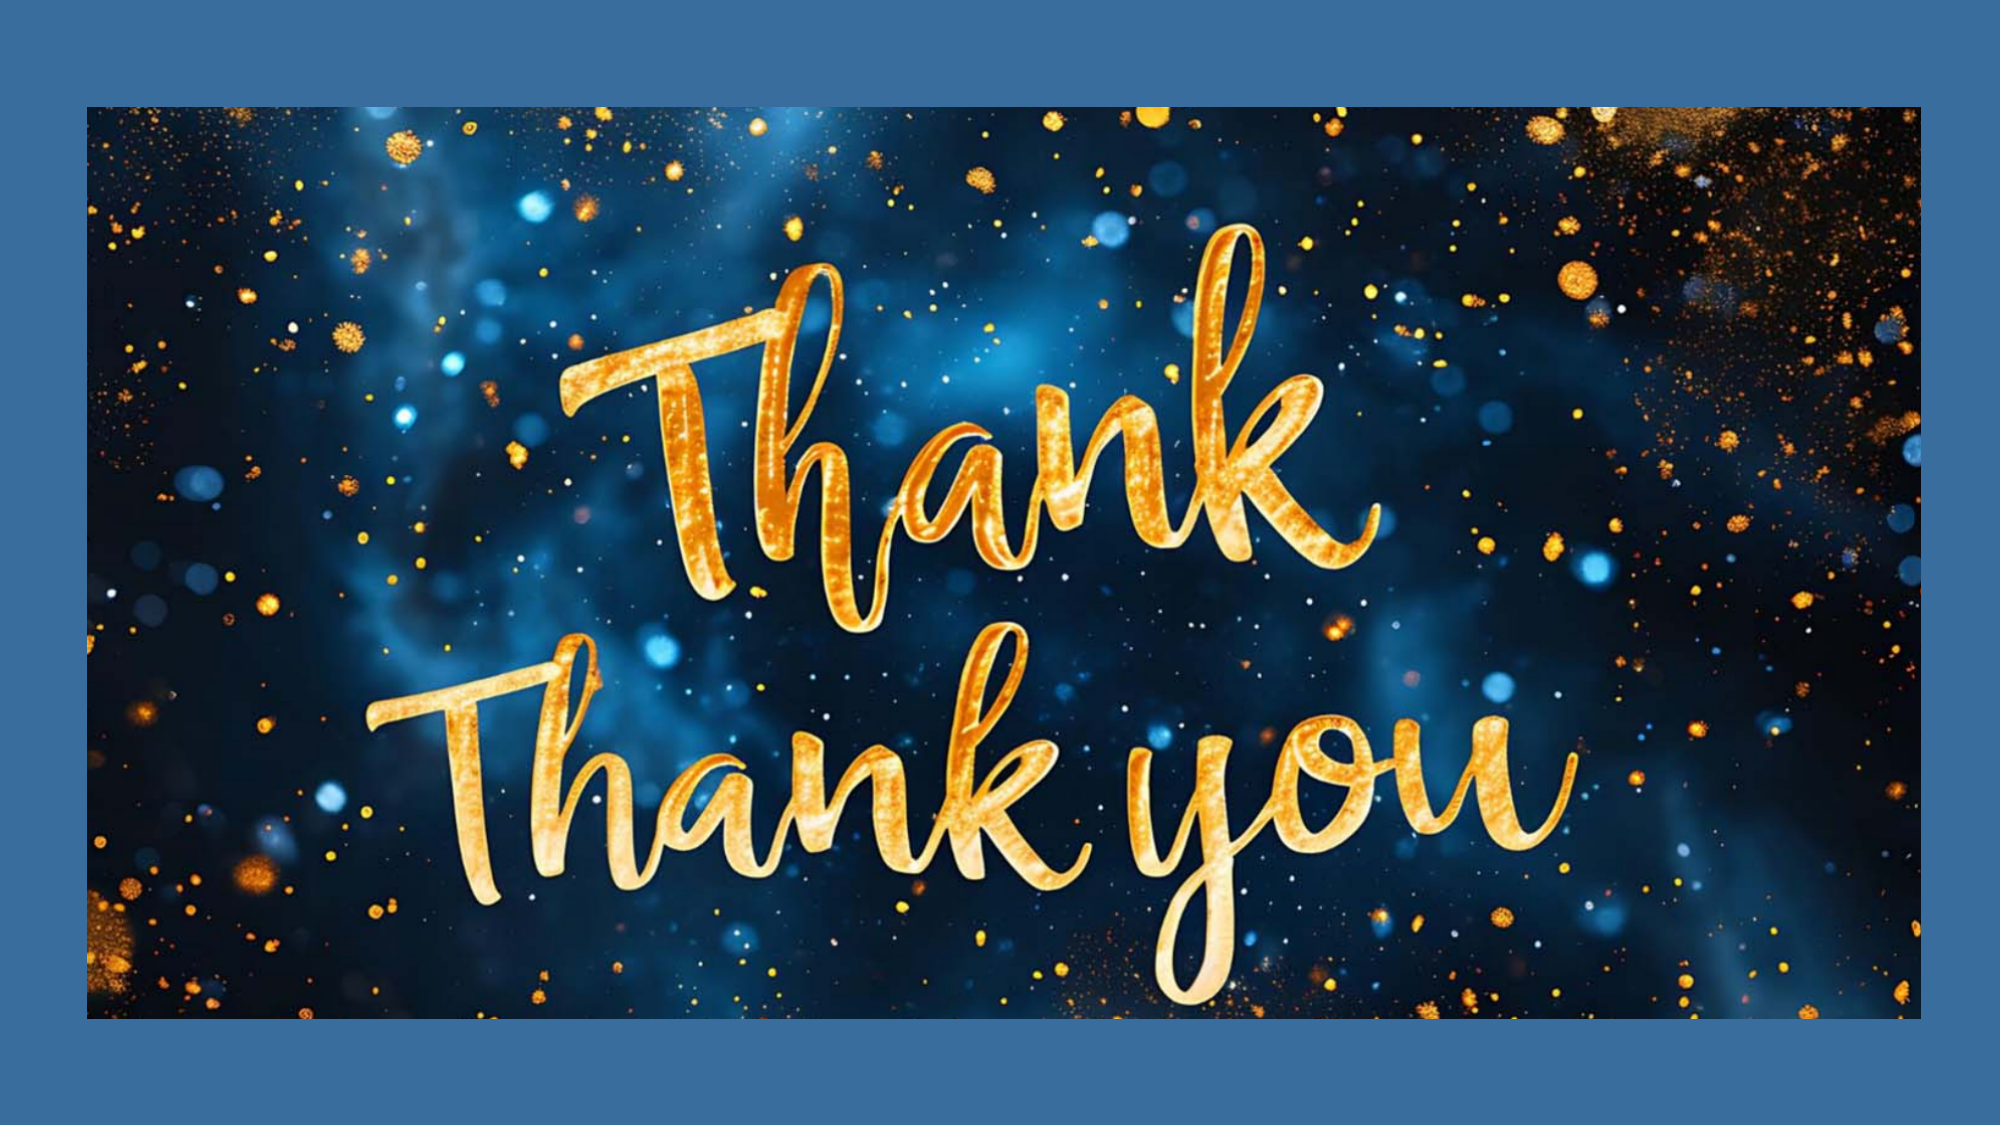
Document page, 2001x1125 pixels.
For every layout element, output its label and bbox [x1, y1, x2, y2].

list [86, 106, 1922, 1020]
